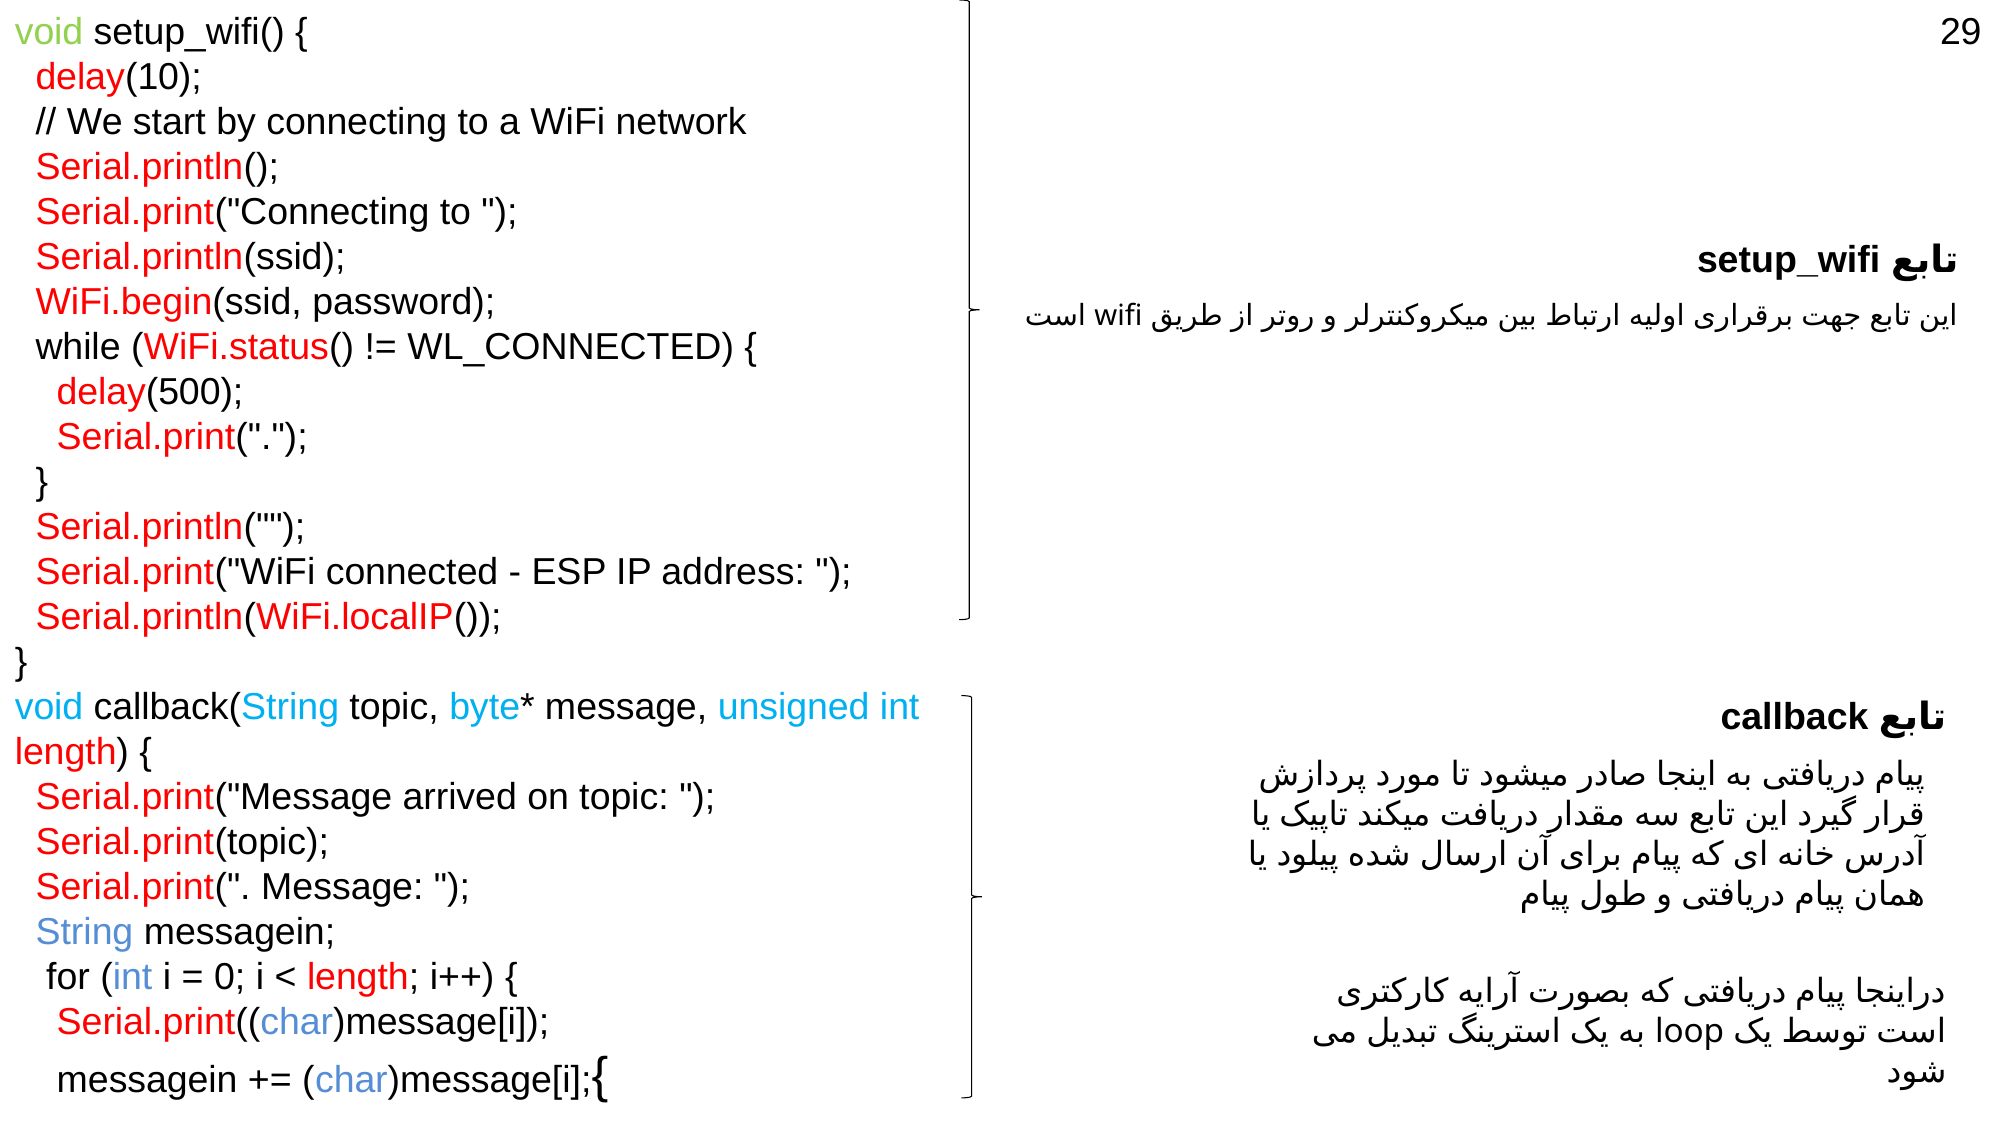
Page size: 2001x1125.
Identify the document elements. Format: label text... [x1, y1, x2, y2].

text_box این تابع جهت برقراری اولیه ارتباط بین میکروکنترلر و روتر از طریق wifi است [969, 288, 1974, 339]
text_box دراینجا پیام دریافتی که بصورت آرایه کارکتری است توسط یک loop به یک استرینگ تبدیل می شود [1263, 961, 1961, 1097]
text_box [959, 0, 970, 621]
text_box [961, 695, 982, 1099]
text_box پیام دریافتی به اینجا صادر میشود تا مورد پردازش قرار گیرد این تابع سه مقدار دریافت میکند تاپیک یا آدرس خانه ای که پیام برای آن ارسال شده پیلود یا همان پیام دریافتی و طول پیام [1201, 744, 1941, 920]
text_box تابع setup_wifi [969, 228, 1974, 288]
text_box تابع callback [1477, 684, 1962, 745]
text_box void setup_wifi() { delay(10); // We start by connecting to a WiFi network Serial.println(); Serial.print("Connecting to "); Serial.println(ssid); WiFi.begin(ssid, password); while (WiFi.status() != WL_CONNECTED) { delay(500); Serial.print("."); } Serial.println(""); Serial.print("WiFi connected - ESP IP address: "); Serial.println(WiFi.localIP()); } void callback(String topic, byte* message, unsigned int length) { Serial.print("Message arrived on topic: "); Serial.print(topic); Serial.print(". Message: "); String messagein; for (int i = 0; i < length; i++) { Serial.print((char)message[i]); messagein += (char)message[i];{ [0, 0, 1059, 1110]
text_box 29 [1925, 0, 2000, 60]
